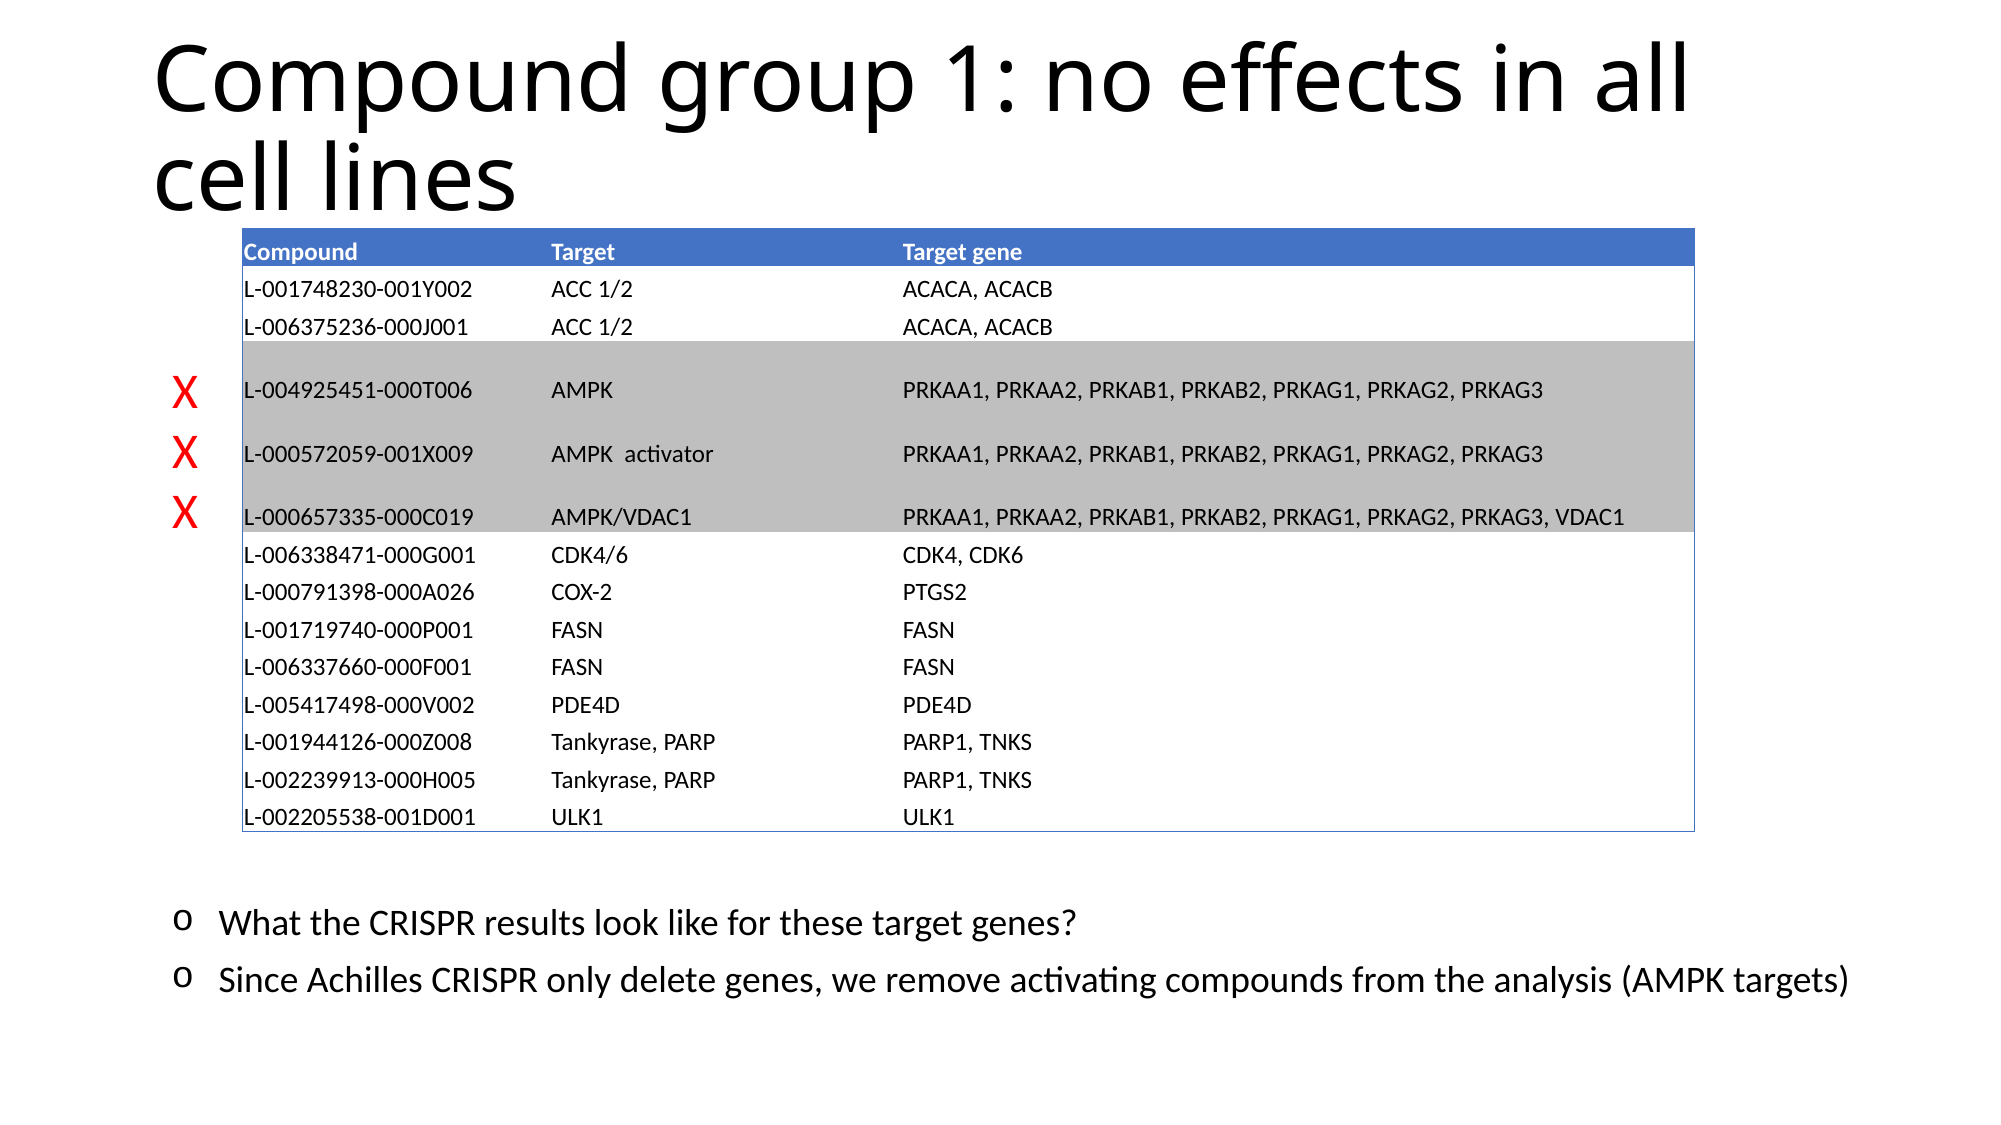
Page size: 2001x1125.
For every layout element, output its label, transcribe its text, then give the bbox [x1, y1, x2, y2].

text_box X X X [157, 351, 213, 546]
table_cell PRKAA1, PRKAA2, PRKAB1, PRKAB2, PRKAG1, PRKAG2, PRKAG3 [902, 405, 1694, 468]
table_cell L-001719740-000P001 [243, 607, 550, 644]
table_cell ACC 1/2 [550, 266, 902, 304]
table_cell ULK1 [902, 794, 1694, 831]
table_cell L-001748230-001Y002 [243, 266, 550, 304]
table_cell PTGS2 [902, 569, 1694, 607]
table_cell PRKAA1, PRKAA2, PRKAB1, PRKAB2, PRKAG1, PRKAG2, PRKAG3, VDAC1 [902, 468, 1694, 532]
table_cell FASN [902, 644, 1694, 682]
text_box What the CRISPR results look like for these target genes? Since Achilles CRISPR only delete genes, we remove activating compounds from the analysis (AMPK targets) [156, 890, 1878, 1008]
table_cell CDK4/6 [550, 532, 902, 569]
table_cell L-000791398-000A026 [243, 569, 550, 607]
table_cell L-006338471-000G001 [243, 532, 550, 569]
table_cell CDK4, CDK6 [902, 532, 1694, 569]
table_cell PRKAA1, PRKAA2, PRKAB1, PRKAB2, PRKAG1, PRKAG2, PRKAG3 [902, 341, 1694, 405]
table_cell PDE4D [550, 682, 902, 719]
table_cell PARP1, TNKS [902, 757, 1694, 794]
table_cell L-006337660-000F001 [243, 644, 550, 682]
table_header Target [550, 229, 902, 266]
title Compound group 1: no effects in all cell lines [137, 59, 1863, 204]
table_cell AMPK activator [550, 405, 902, 468]
table_cell ACC 1/2 [550, 304, 902, 341]
table_cell L-006375236-000J001 [243, 304, 550, 341]
table_cell ACACA, ACACB [902, 304, 1694, 341]
table_cell PDE4D [902, 682, 1694, 719]
table_cell L-001944126-000Z008 [243, 719, 550, 757]
table_cell AMPK [550, 341, 902, 405]
table_header Compound [243, 229, 550, 266]
table_cell Tankyrase, PARP [550, 719, 902, 757]
table_header Target gene [902, 229, 1694, 266]
table_cell L-004925451-000T006 [243, 341, 550, 405]
table_cell FASN [902, 607, 1694, 644]
table_cell PARP1, TNKS [902, 719, 1694, 757]
table_cell FASN [550, 607, 902, 644]
table_cell L-000657335-000C019 [243, 468, 550, 532]
table_cell L-005417498-000V002 [243, 682, 550, 719]
table_cell L-002239913-000H005 [243, 757, 550, 794]
table_cell L-000572059-001X009 [243, 405, 550, 468]
table_cell COX-2 [550, 569, 902, 607]
table_cell Tankyrase, PARP [550, 757, 902, 794]
table_cell ULK1 [550, 794, 902, 831]
table_cell FASN [550, 644, 902, 682]
table_cell AMPK/VDAC1 [550, 468, 902, 532]
table_cell ACACA, ACACB [902, 266, 1694, 304]
table_cell L-002205538-001D001 [243, 794, 550, 831]
